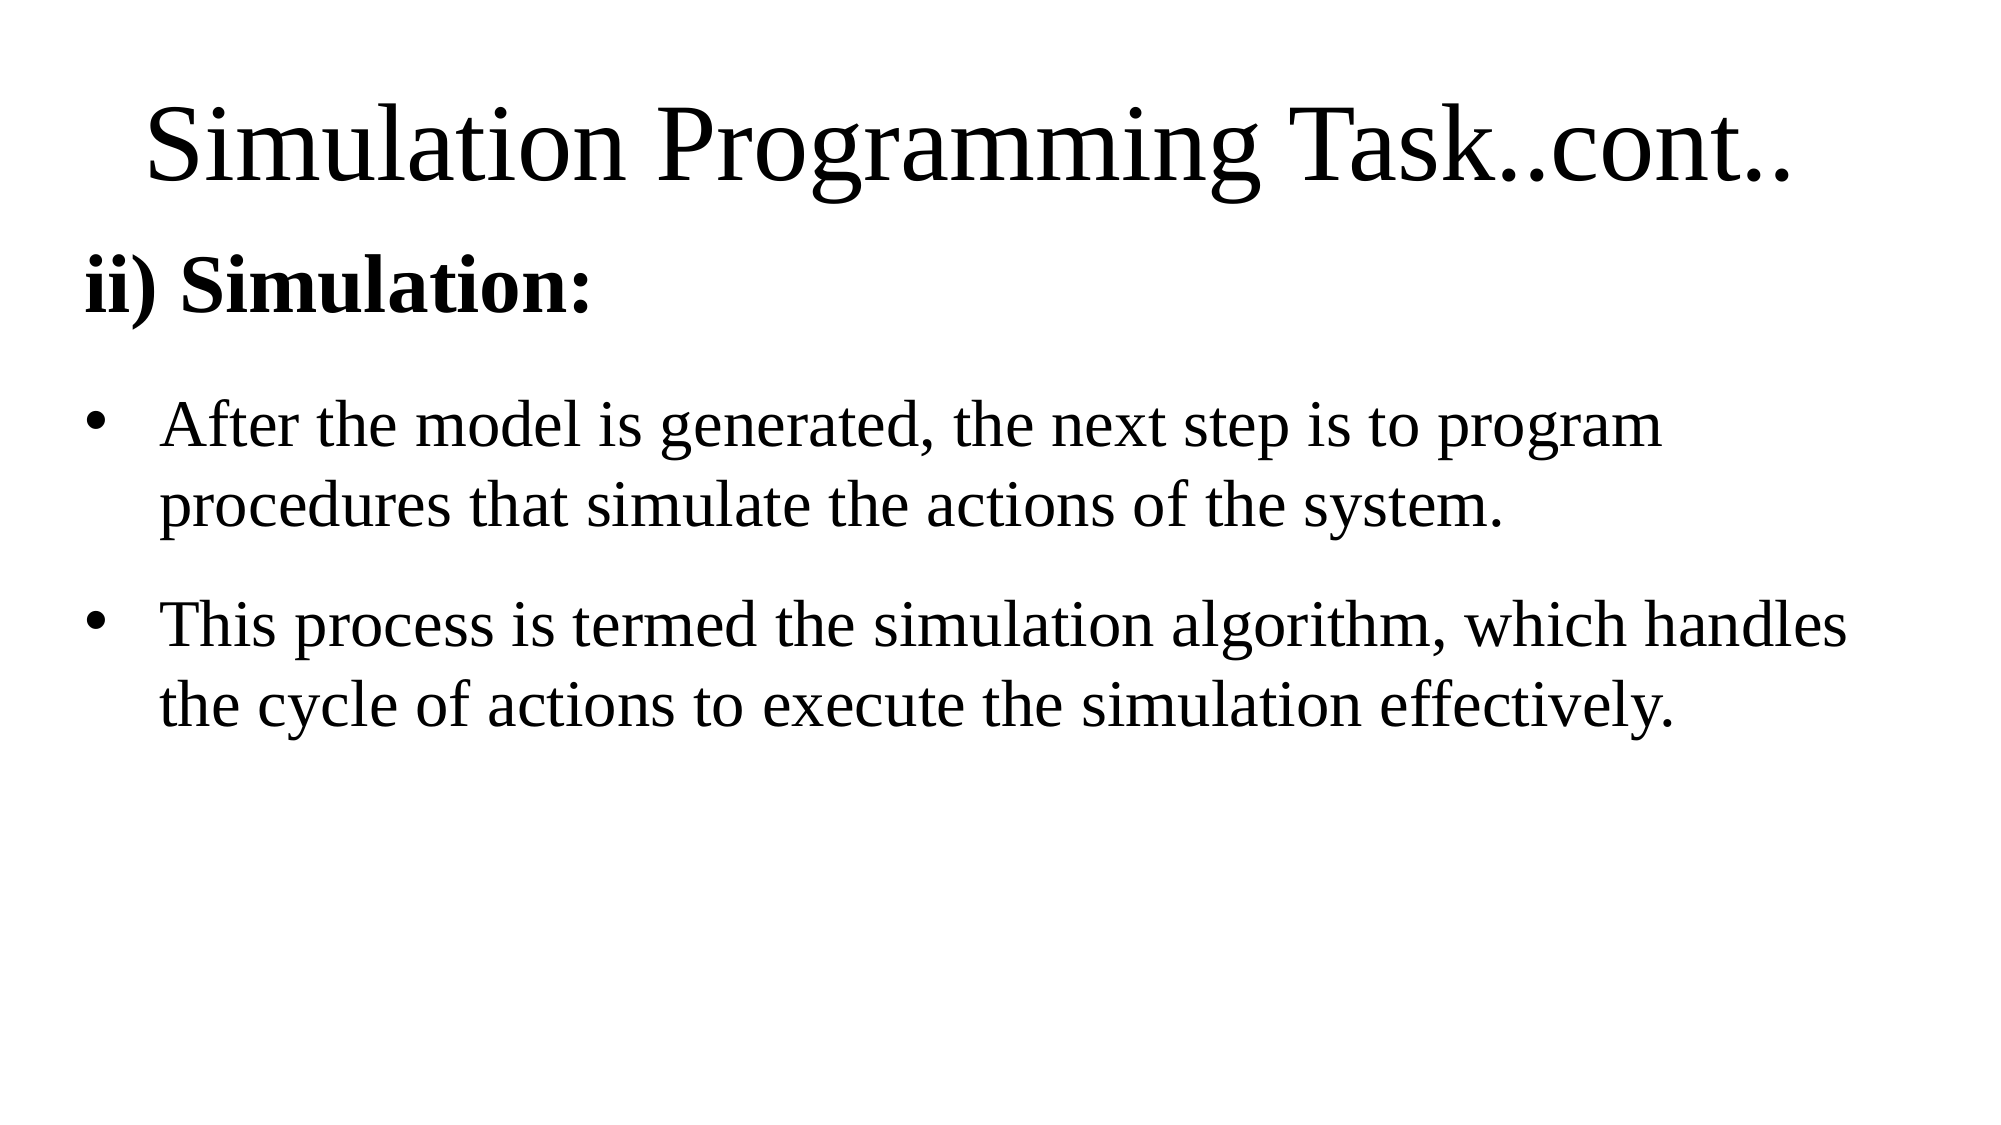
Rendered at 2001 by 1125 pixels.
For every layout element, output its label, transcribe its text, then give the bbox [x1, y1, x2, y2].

text_box ii) Simulation: After the model is generated, the next step is to program procedures that simulate the actions of the system. This process is termed the simulation algorithm, which handles the cycle of actions to execute the simulation effectively. [69, 222, 1938, 1091]
text_box Simulation Programming Task..cont.. [74, 62, 1867, 210]
